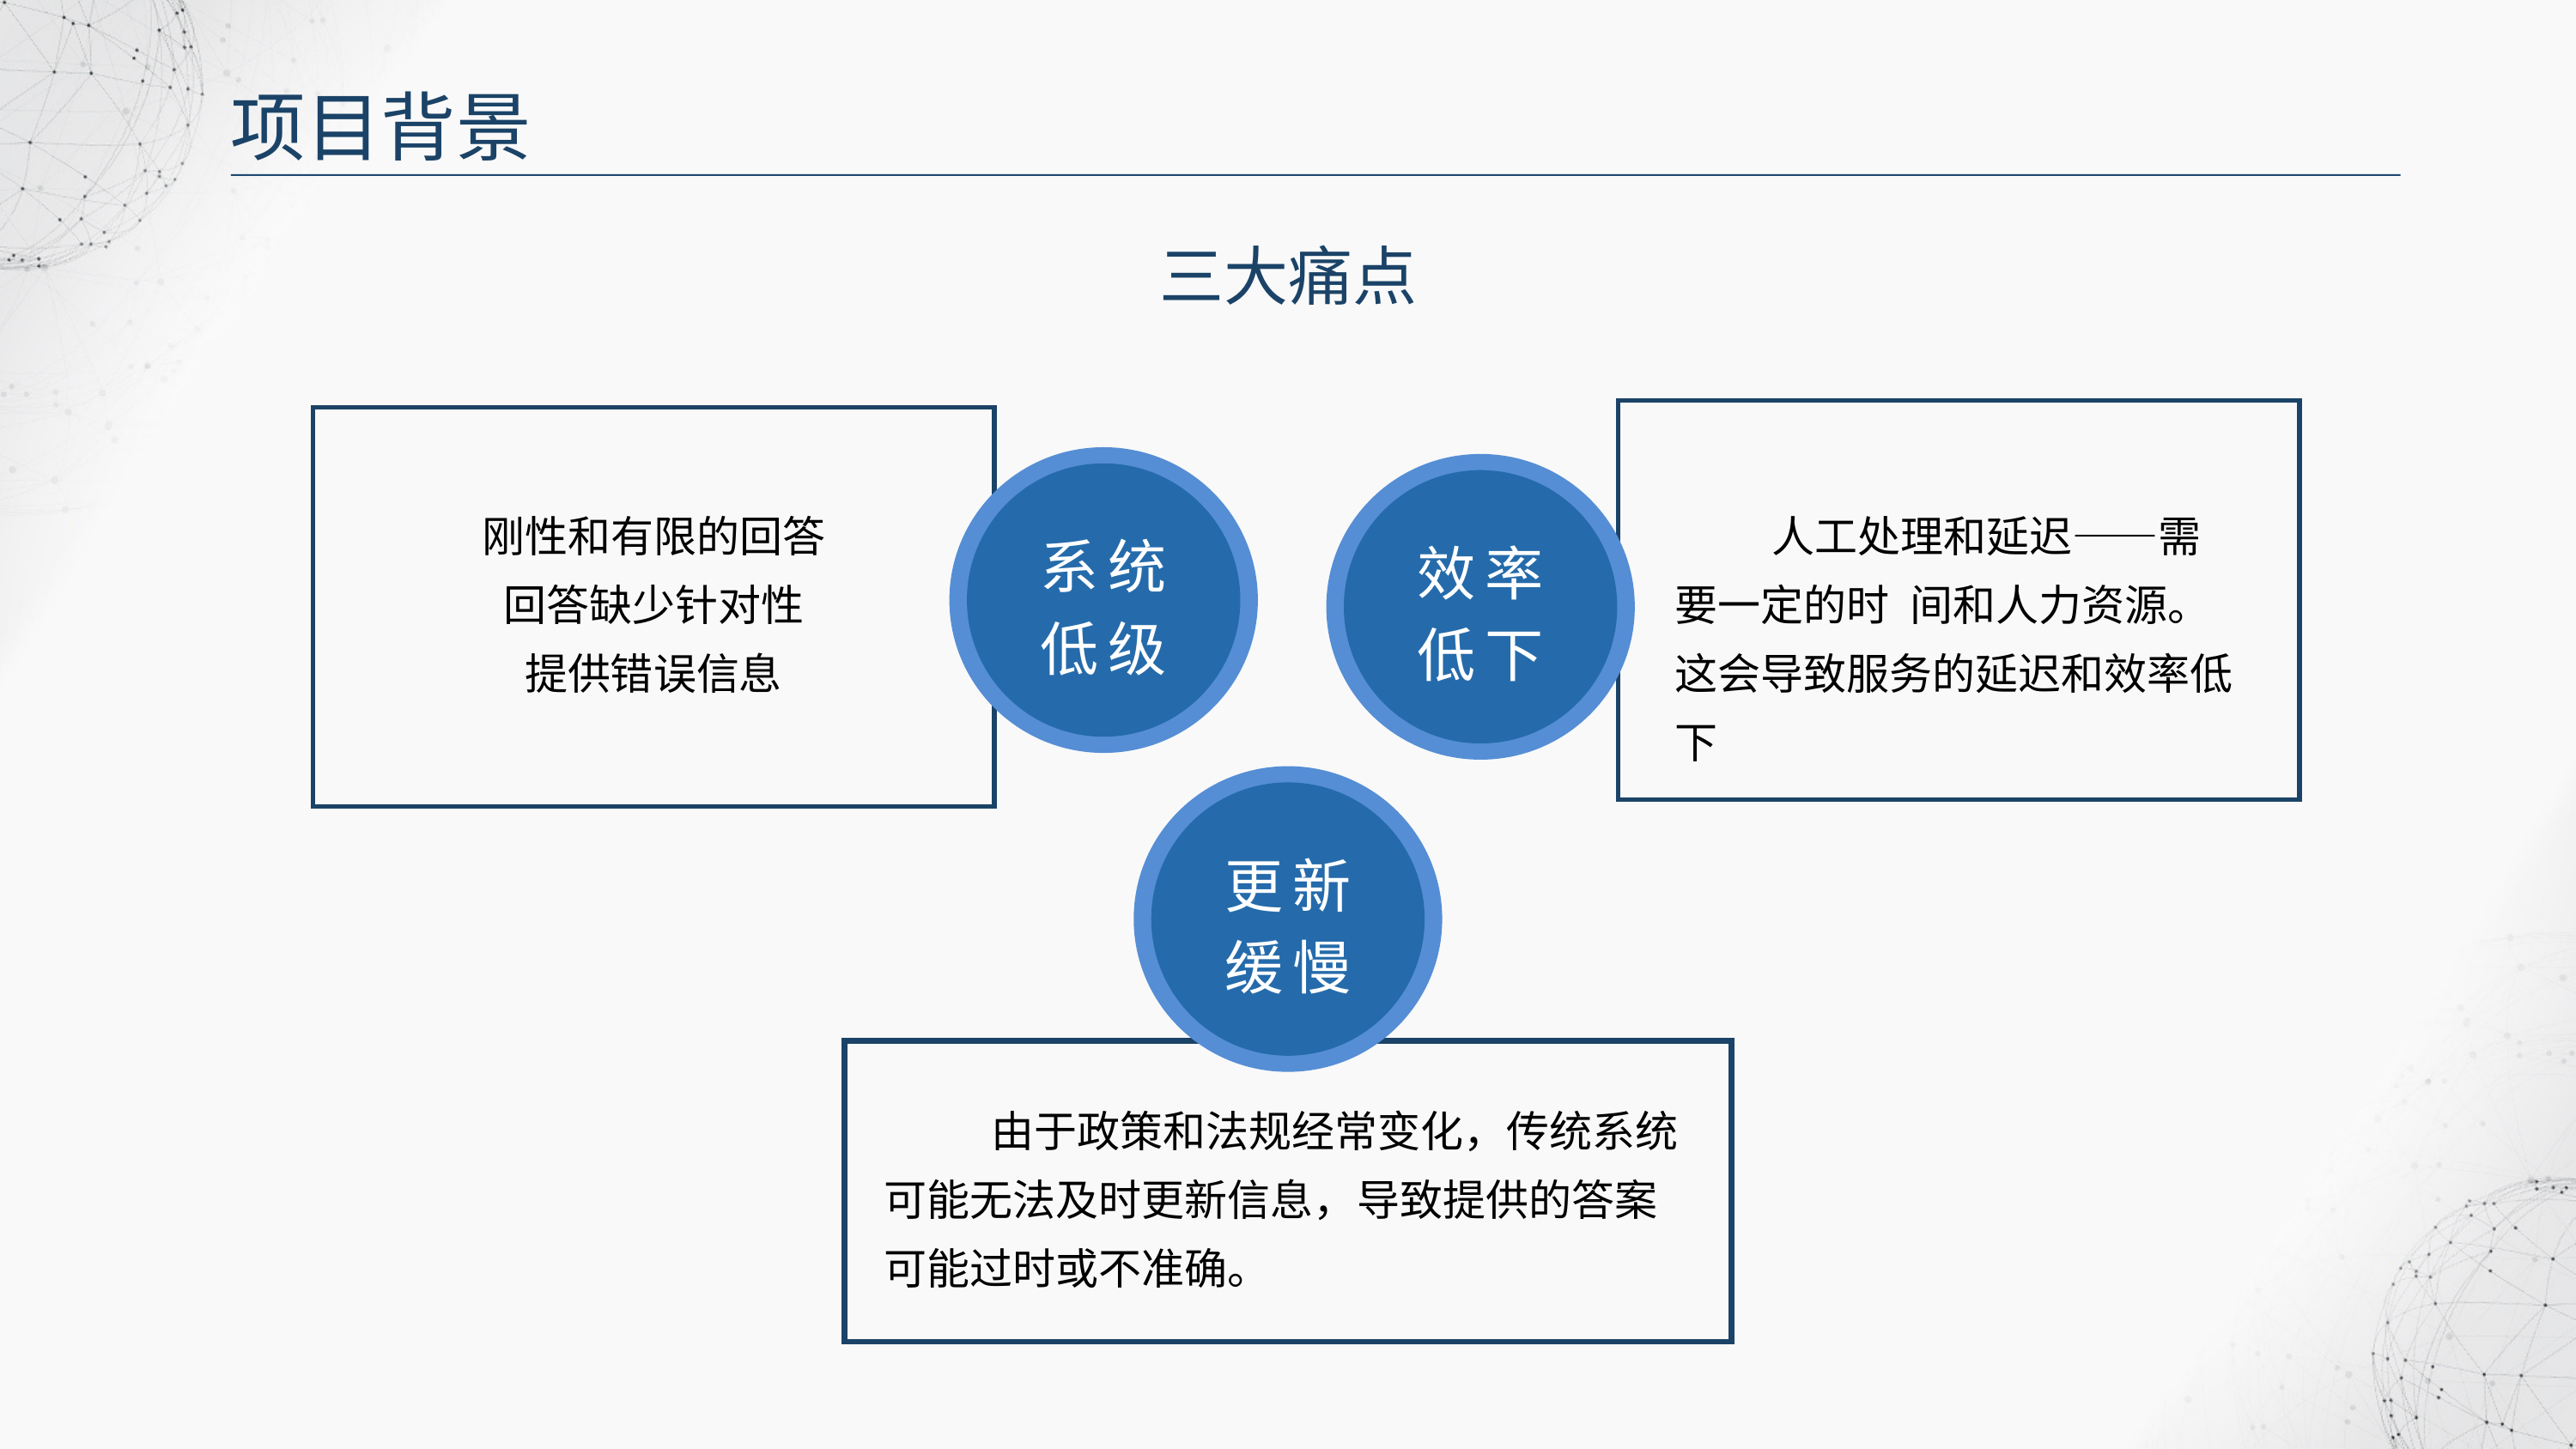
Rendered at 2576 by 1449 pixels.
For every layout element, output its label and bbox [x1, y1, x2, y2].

text_box [1188, 453, 1772, 761]
text_box [310, 404, 997, 809]
text_box [230, 72, 2401, 176]
text_box [841, 1037, 1735, 1345]
text_box [1615, 397, 2303, 803]
text_box [811, 446, 1395, 754]
text_box [996, 766, 1580, 1072]
text_box [0, 0, 2576, 1449]
